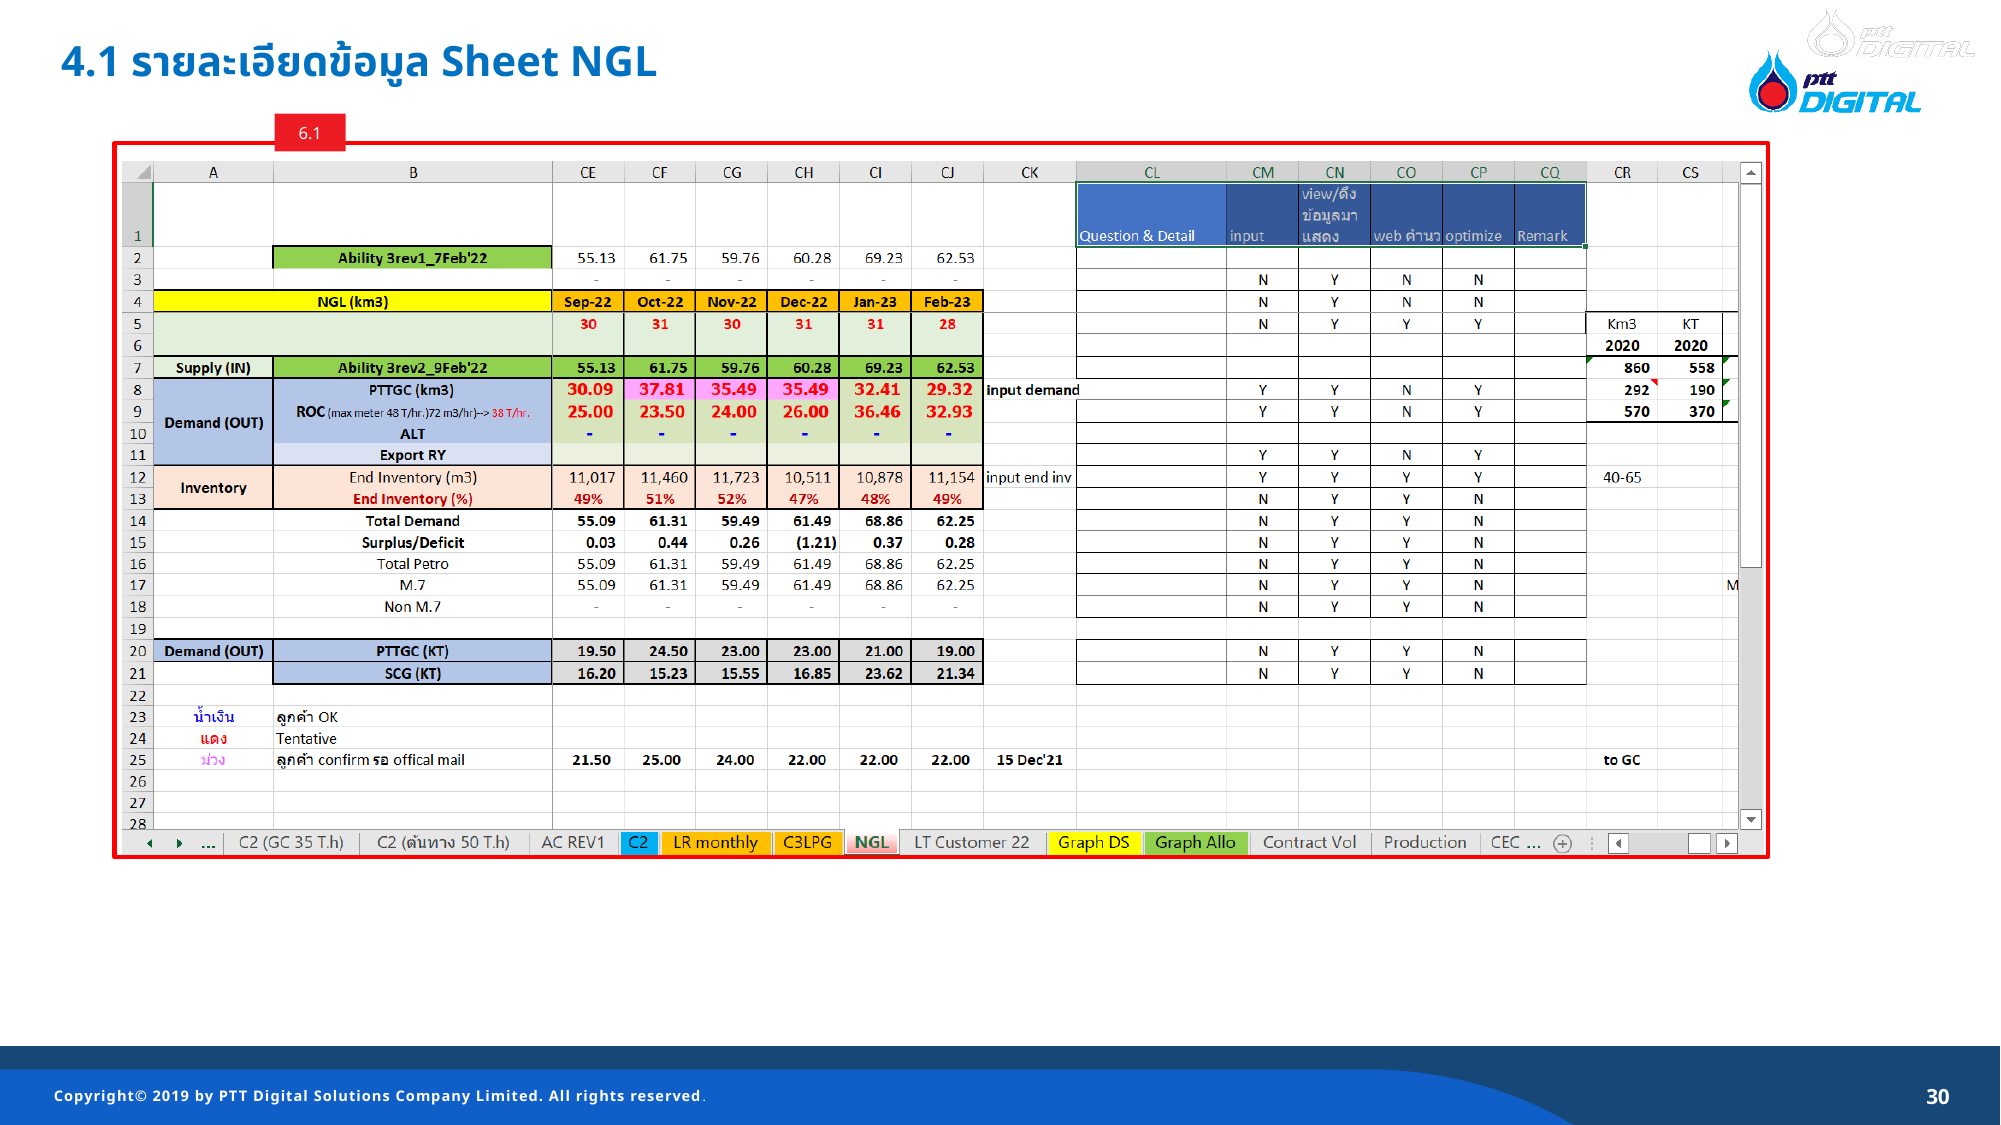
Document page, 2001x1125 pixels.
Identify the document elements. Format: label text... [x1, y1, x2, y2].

slide_number 30 [1891, 1076, 1985, 1119]
list 4.1 รายละเอียดข้อมูล Sheet NGL [45, 27, 1768, 86]
picture [121, 161, 1764, 858]
picture [1768, 0, 1977, 135]
text_box [112, 152, 1770, 859]
picture [0, 1046, 2000, 1125]
text_box 6.1 [273, 112, 348, 153]
text_box [45, 86, 1865, 152]
